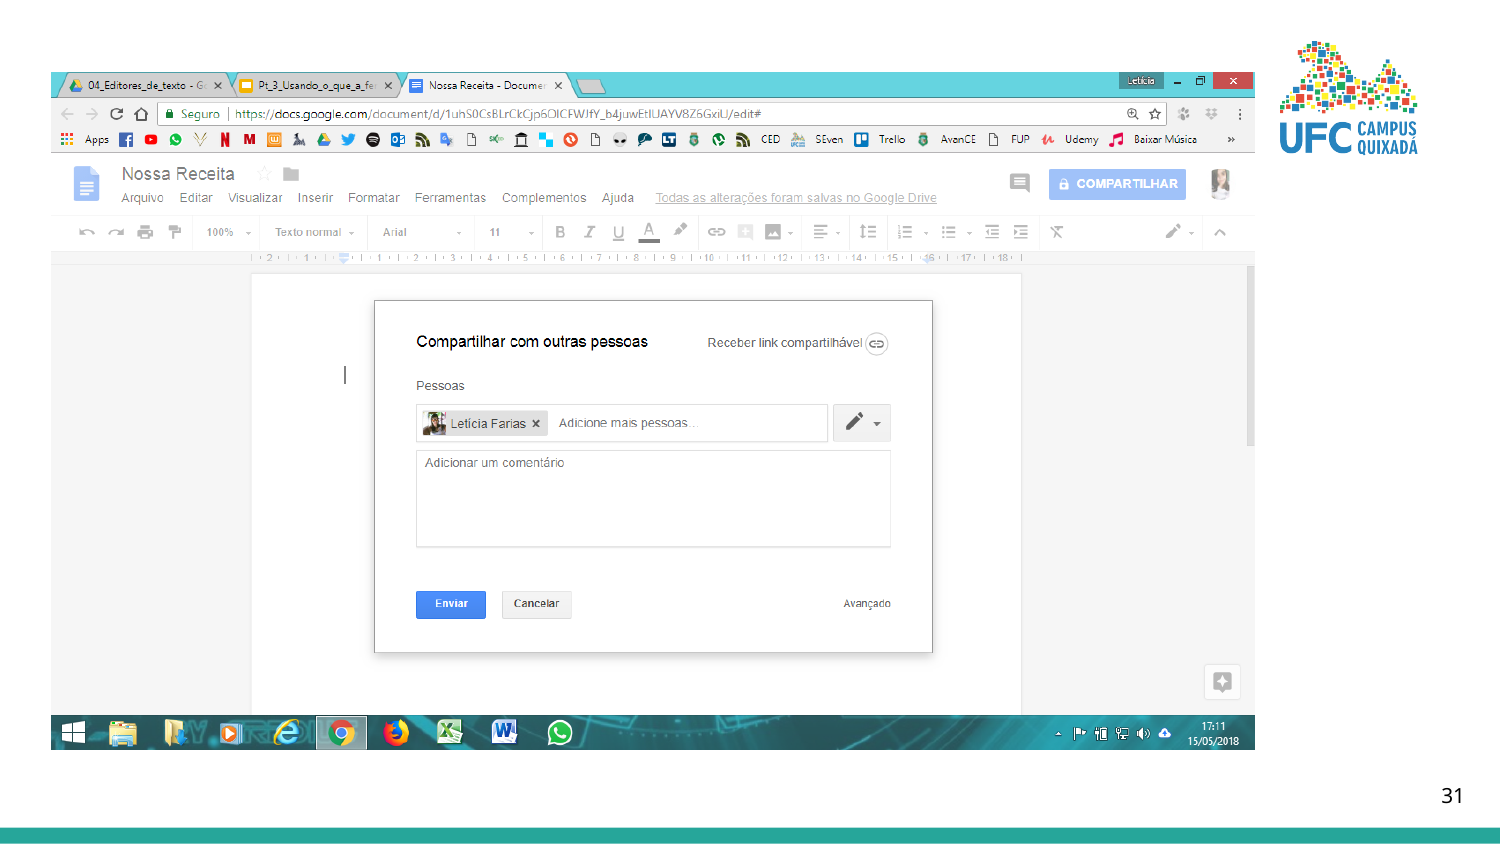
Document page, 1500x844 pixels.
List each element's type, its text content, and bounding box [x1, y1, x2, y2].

picture [50, 19, 1456, 750]
slide_number ‹#› [1389, 764, 1480, 830]
